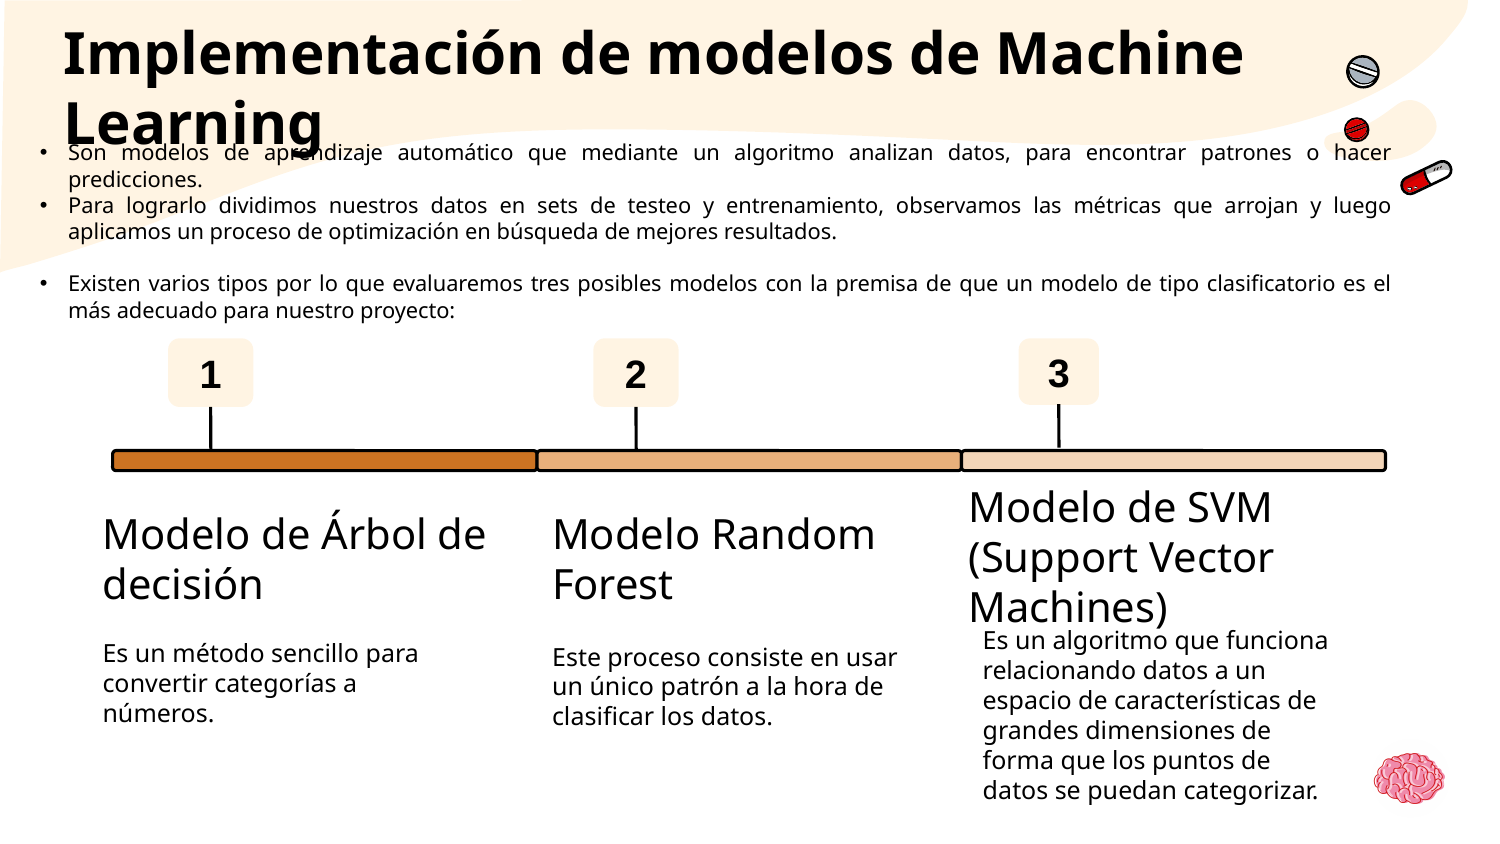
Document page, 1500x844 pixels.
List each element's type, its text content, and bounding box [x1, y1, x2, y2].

text_box [536, 450, 961, 471]
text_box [1409, 150, 1443, 205]
text_box 1 [168, 338, 254, 407]
text_box Son modelos de aprendizaje automático que mediante un algoritmo analizan datos, para encontrar patrones o hacer predicciones. Para lograrlo dividimos nuestros datos en sets de testeo y entrenamiento, observamos las métricas que arrojan y luego aplicamos un proceso de optimización en búsqueda de mejores resultados. Existen varios tipos por lo que evaluaremos tres posibles modelos con la premisa de que un modelo de tipo clasificatorio es el más adecuado para nuestro proyecto: [25, 131, 1409, 330]
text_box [1343, 117, 1370, 143]
text_box 2 [593, 338, 679, 407]
text_box [112, 450, 537, 471]
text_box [1343, 54, 1383, 89]
picture [1371, 738, 1450, 818]
text_box Modelo de SVM (Support Vector Machines) [953, 497, 1452, 614]
title Implementación de modelos de Machine Learning [48, 39, 1313, 131]
text_box [961, 450, 1386, 471]
title Modelo de Árbol de decisión [87, 514, 513, 601]
text_box Modelo Random Forest [537, 514, 918, 578]
text_box Es un método sencillo para convertir categorías a números. [87, 569, 472, 796]
text_box Este proceso consiste en usar un único patrón a la hora de clasificar los datos. [537, 578, 922, 793]
text_box Es un algoritmo que funciona relacionando datos a un espacio de características de grandes dimensiones de forma que los puntos de datos se puedan categorizar. [967, 611, 1353, 818]
text_box 3 [1018, 338, 1099, 405]
